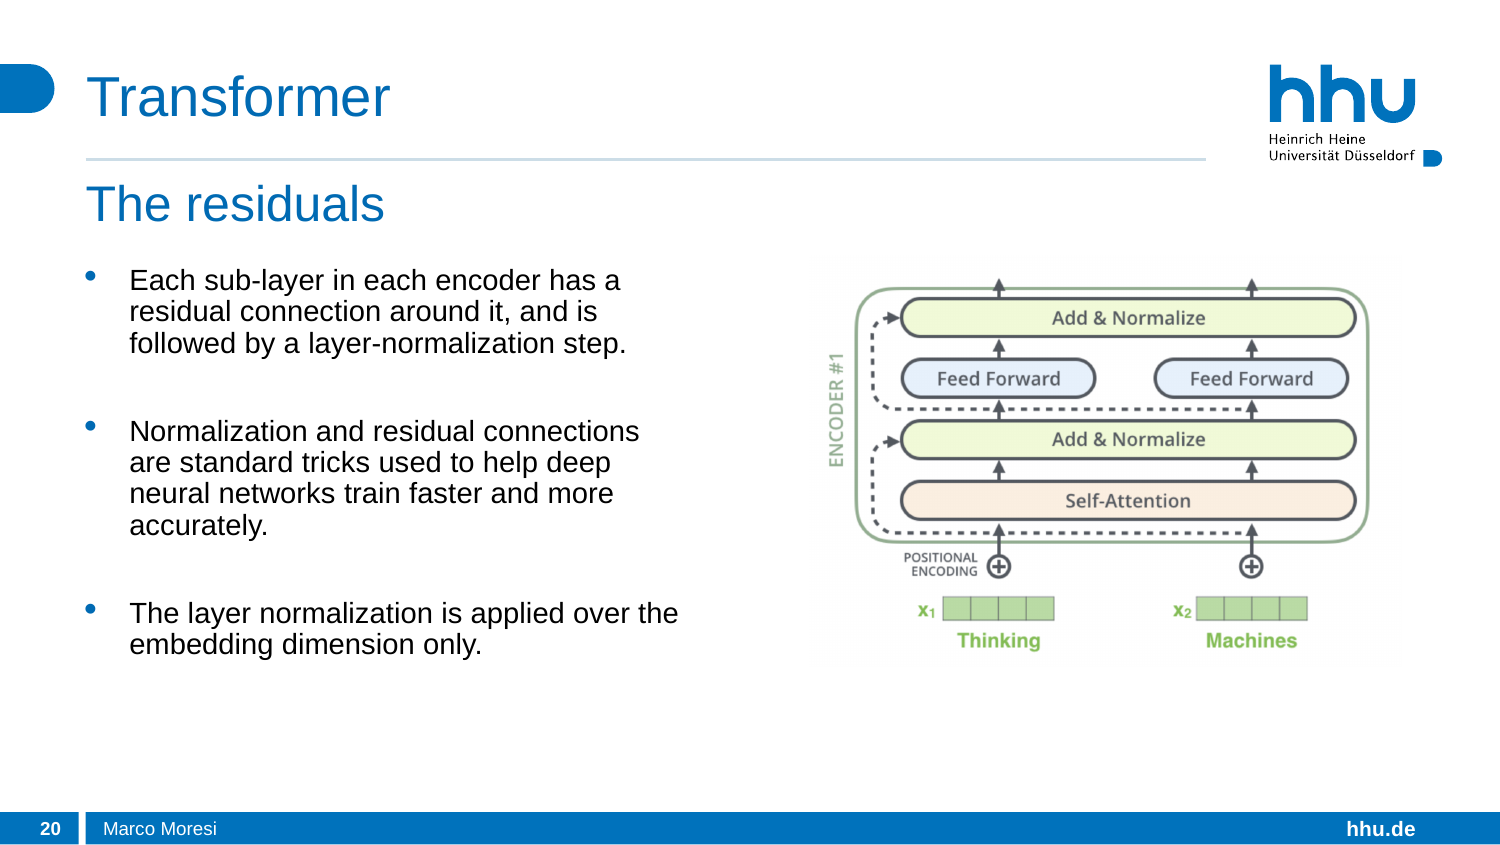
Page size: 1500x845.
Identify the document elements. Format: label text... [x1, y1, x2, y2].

list The residuals [85, 178, 1415, 232]
footer Marco Moresi [103, 816, 1273, 841]
picture [809, 255, 1402, 667]
list Each sub-layer in each encoder has a residual connection around it, and is followed by a layer-normalization step. Normalization and residual connections are standard tricks used to help deep neural networks train faster and more accurately. The layer normalization is applied over the embedding dimension only. [85, 253, 691, 797]
title Transformer [86, 54, 1207, 129]
slide_number 20 [5, 816, 62, 841]
